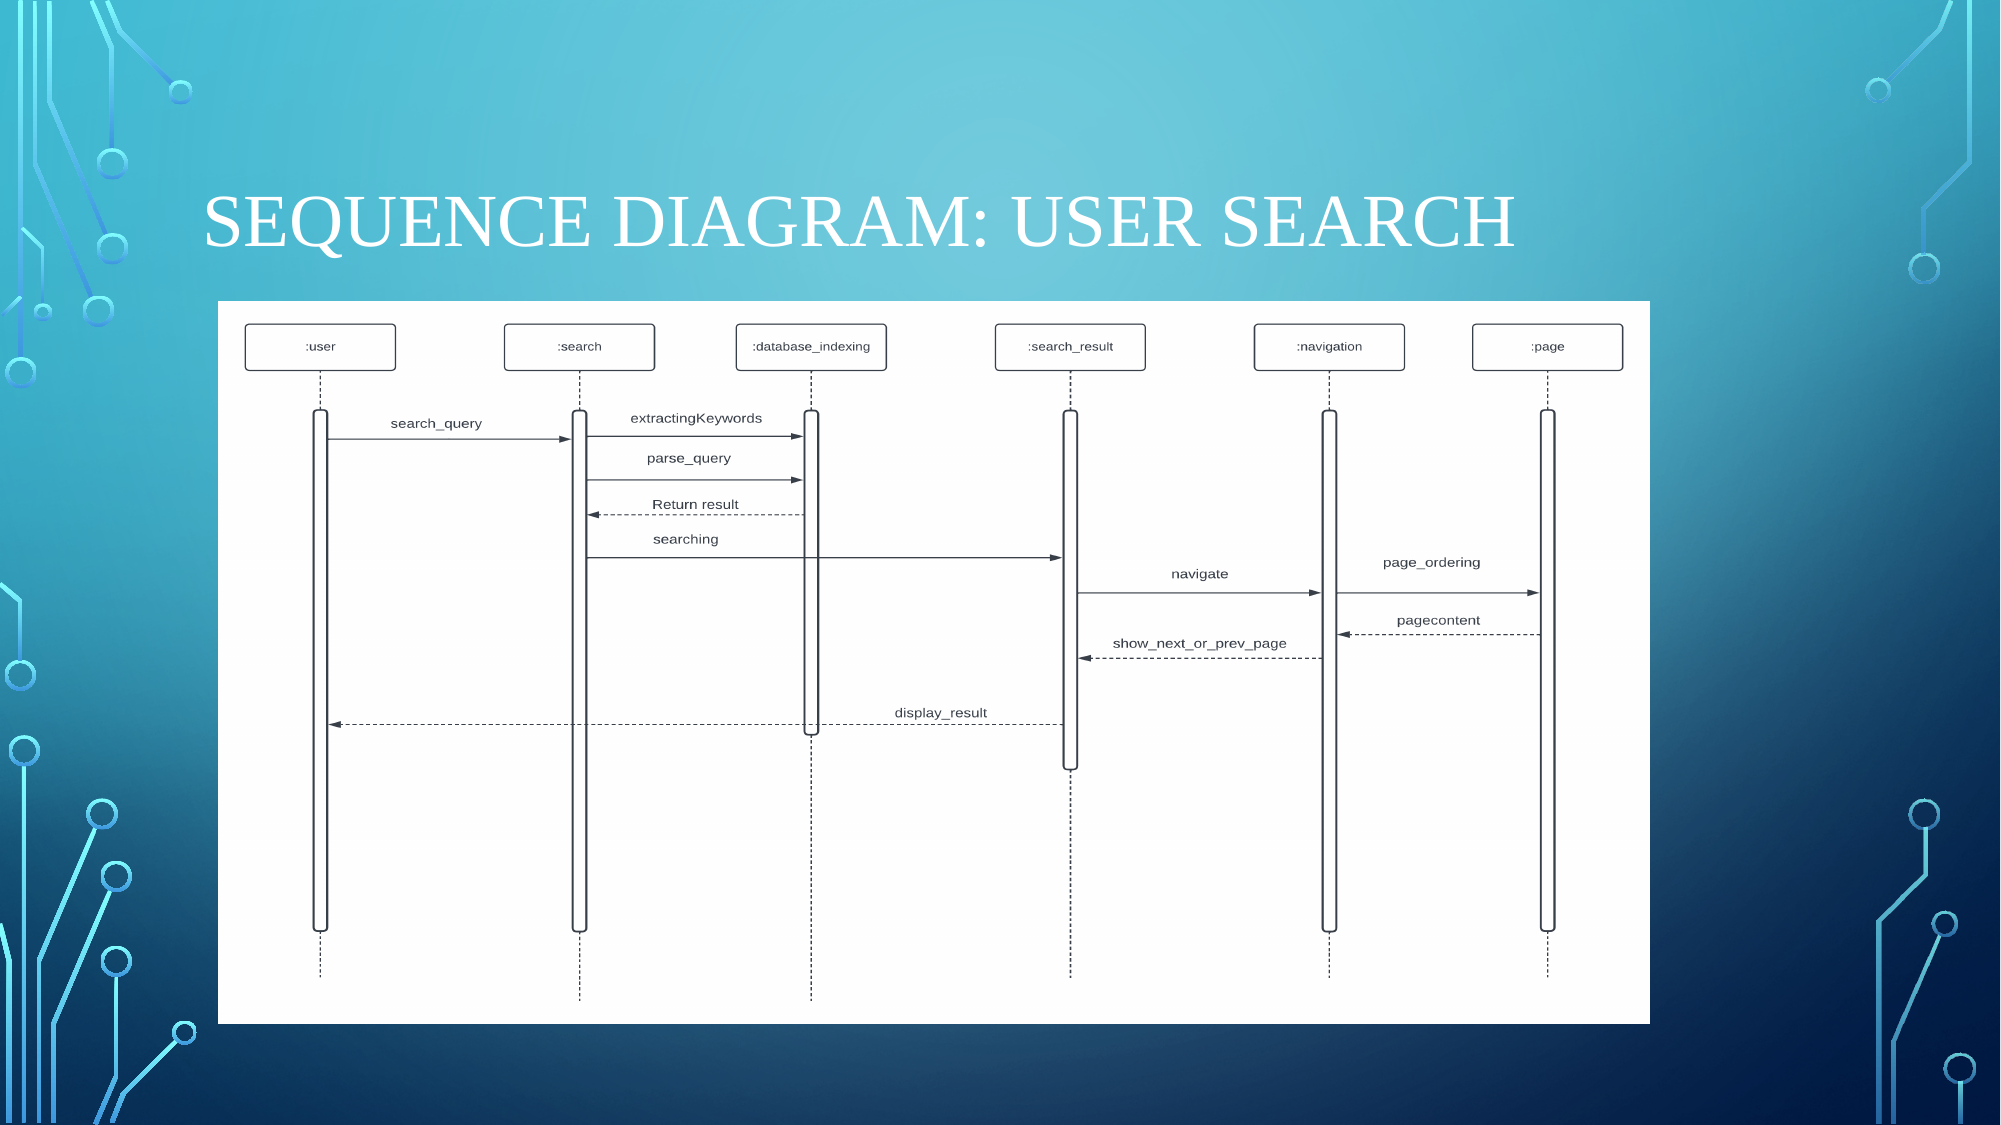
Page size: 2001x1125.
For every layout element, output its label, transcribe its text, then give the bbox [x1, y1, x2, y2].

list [218, 301, 1651, 1024]
title Sequence diagram: user search [187, 101, 1813, 344]
